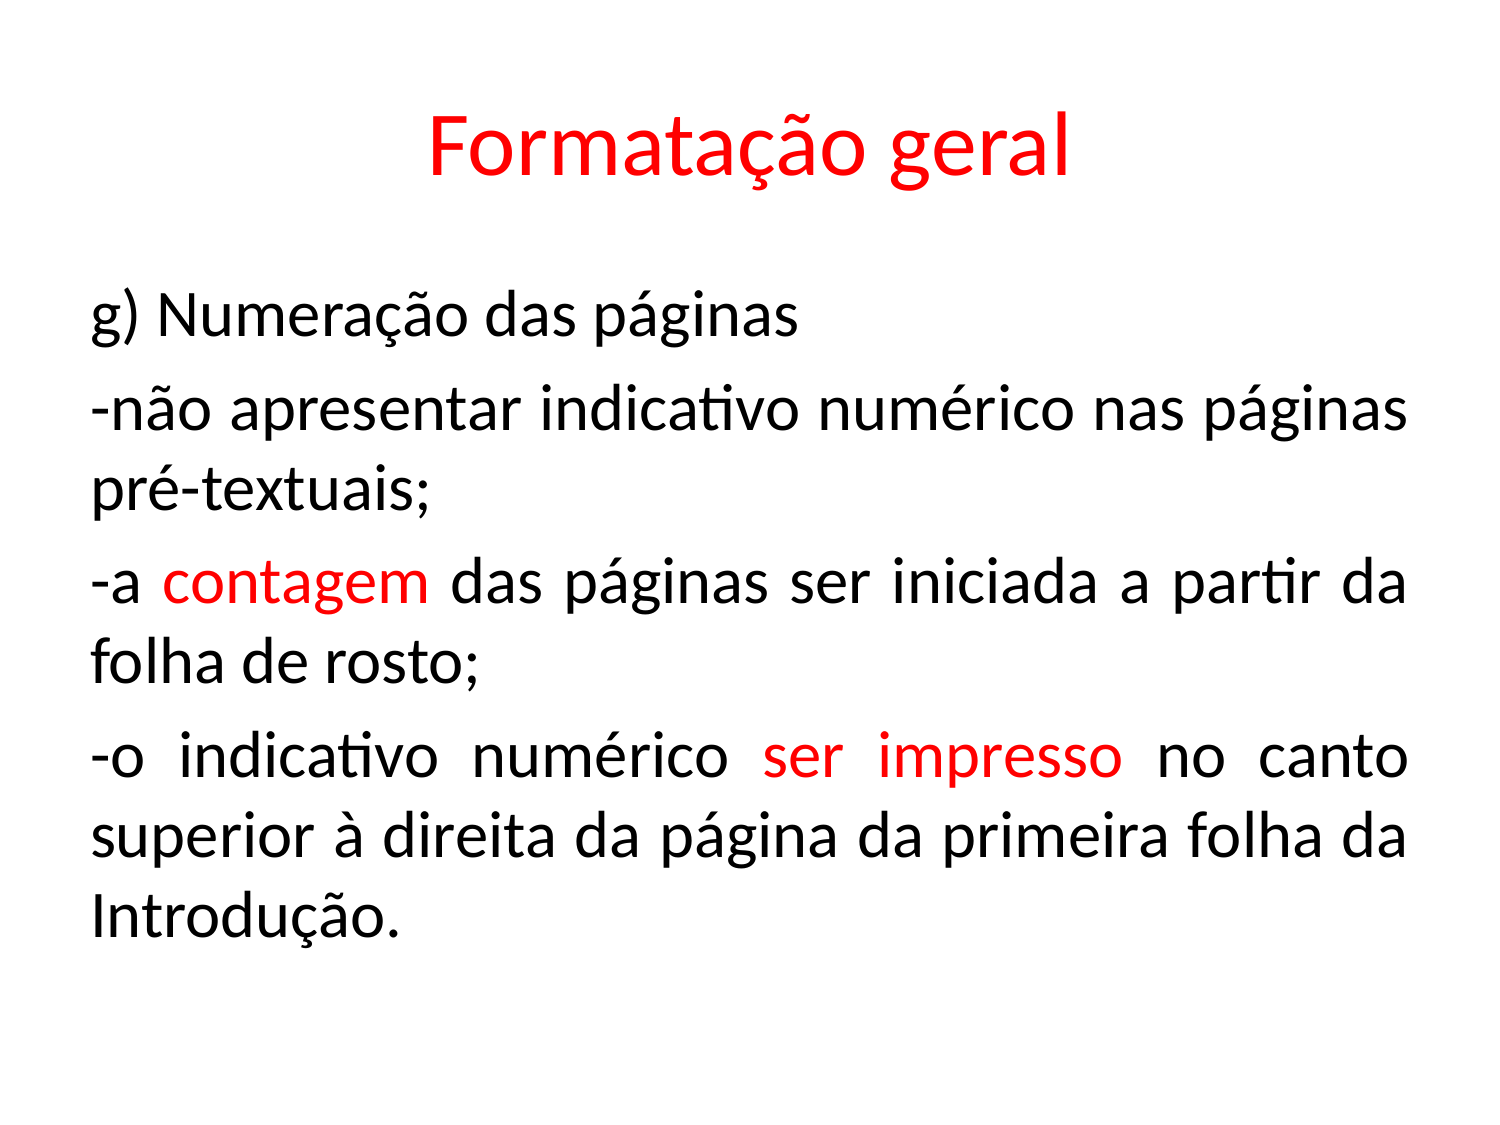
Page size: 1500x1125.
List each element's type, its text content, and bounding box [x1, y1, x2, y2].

list g) Numeração das páginas -não apresentar indicativo numérico nas páginas pré-textuais; -a contagem das páginas ser iniciada a partir da folha de rosto; -o indicativo numérico ser impresso no canto superior à direita da página da primeira folha da Introdução. [75, 262, 1425, 1005]
title Formatação geral [75, 45, 1425, 233]
